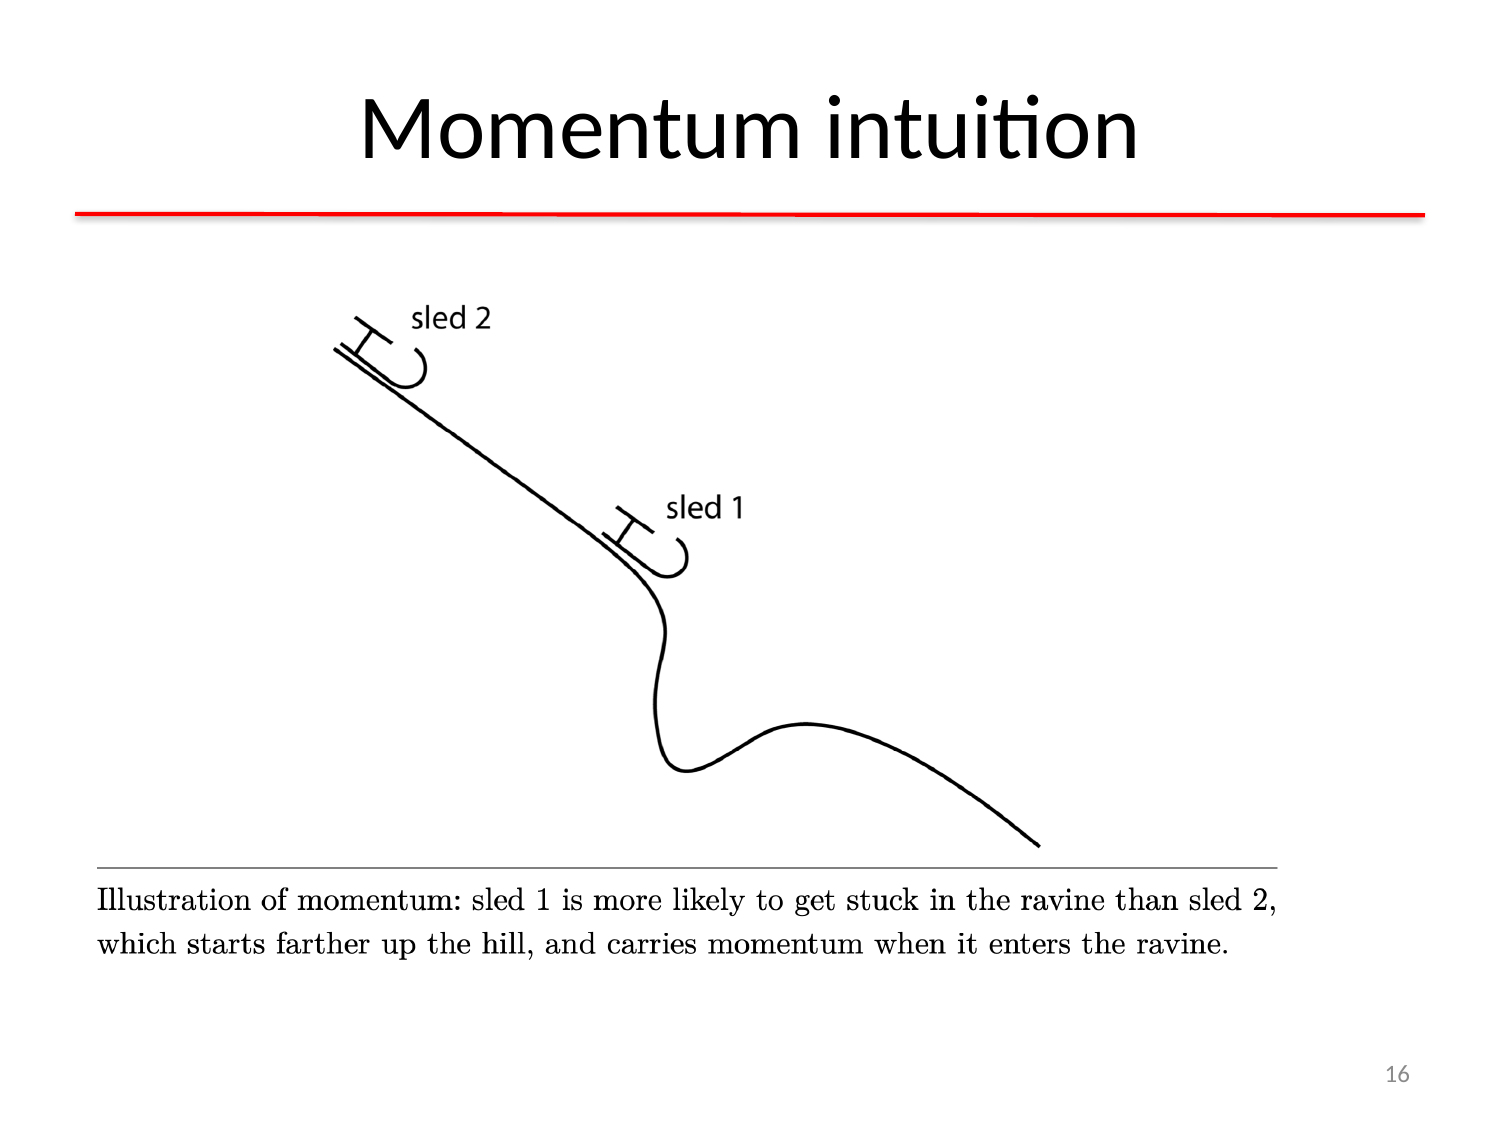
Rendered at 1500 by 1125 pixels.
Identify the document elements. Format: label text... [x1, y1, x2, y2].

slide_number 16 [1074, 1042, 1425, 1103]
picture [86, 276, 1295, 964]
title Momentum intuition [75, 45, 1425, 198]
